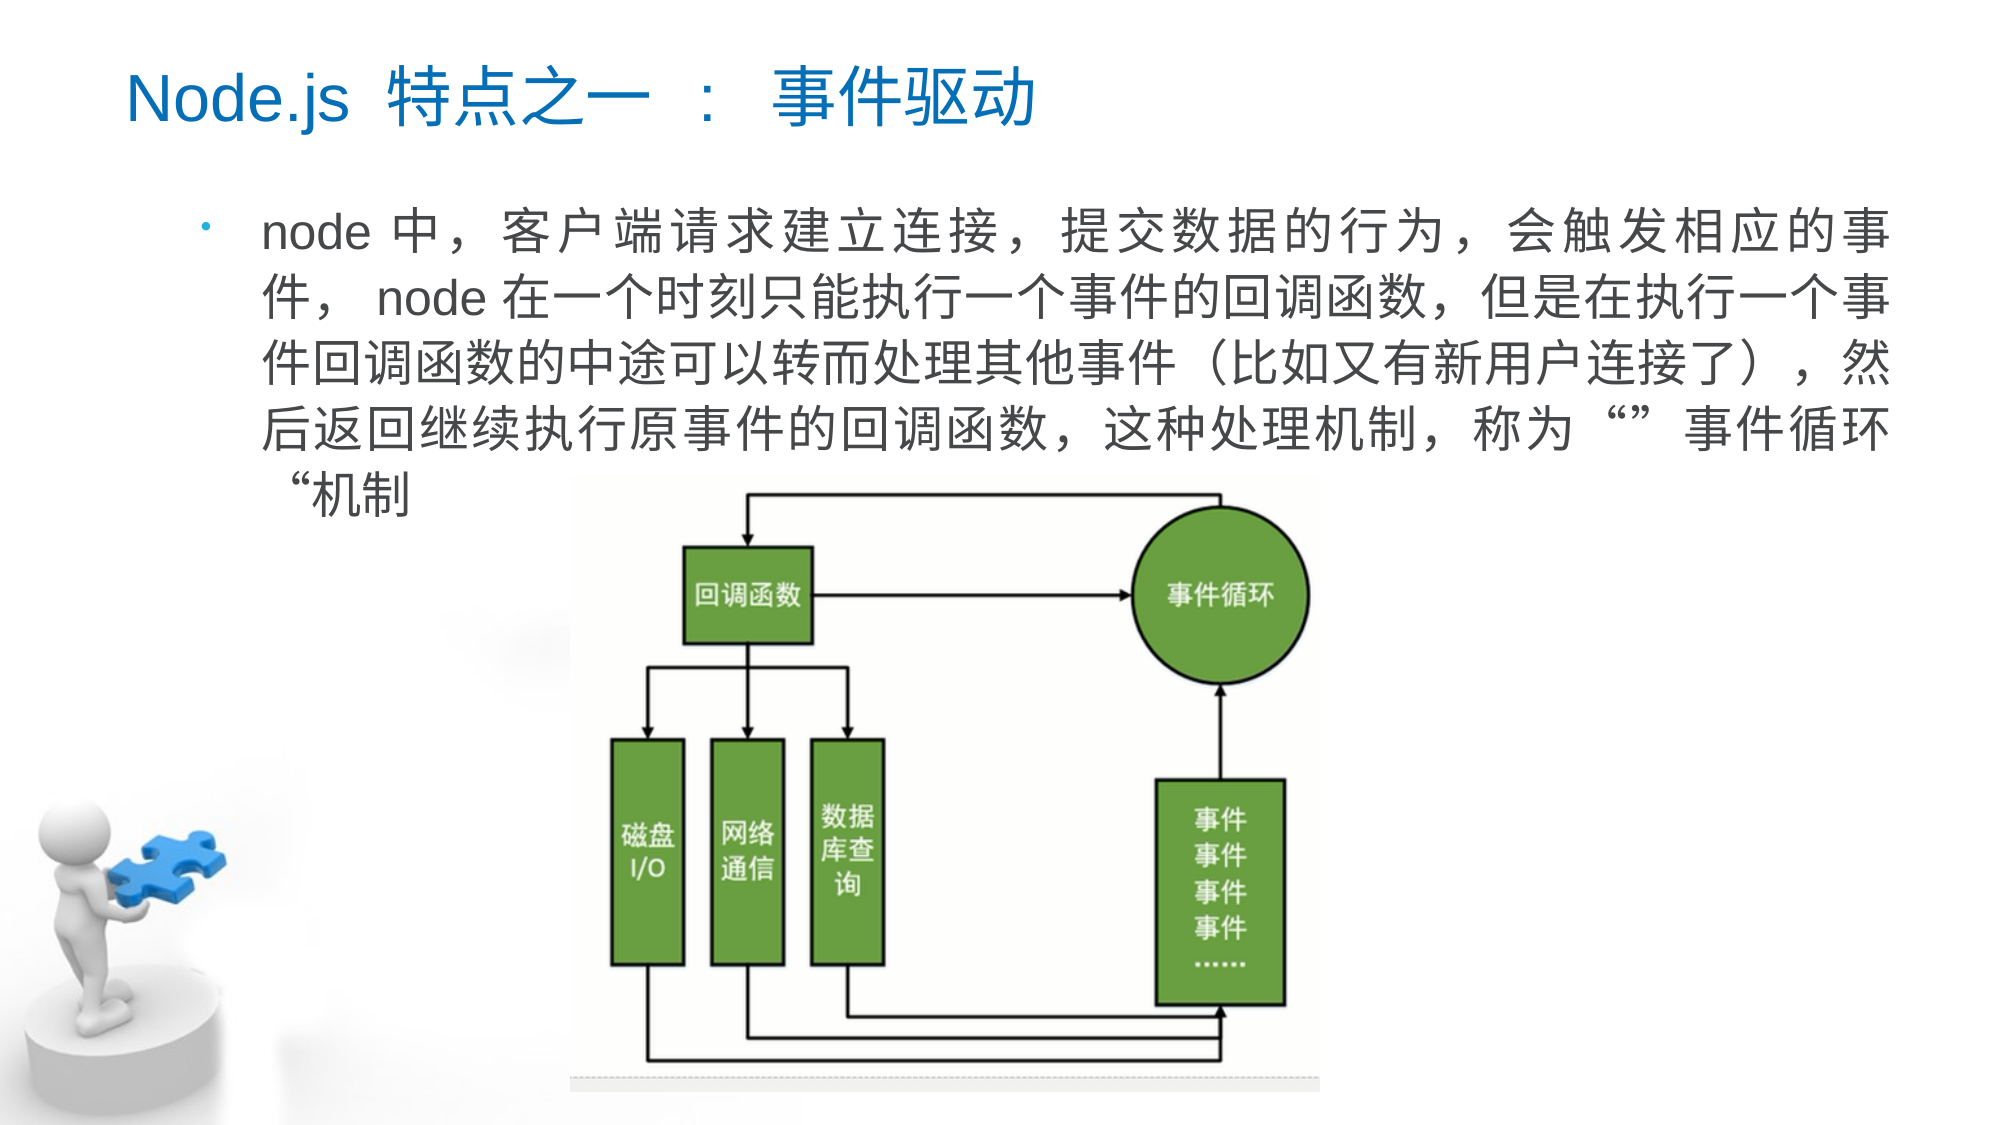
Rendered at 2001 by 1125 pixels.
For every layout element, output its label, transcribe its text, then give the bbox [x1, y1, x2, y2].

title Node.js 特点之一 : 事件驱动 [110, 35, 1908, 166]
list node中，客户端请求建立连接，提交数据的行为，会触发相应的事件，node在一个时刻只能执行一个事件的回调函数，但是在执行一个事件回调函数的中途可以转而处理其他事件（比如又有新用户连接了），然后返回继续执行原事件的回调函数，这种处理机制，称为“”事件循环“机制 [186, 185, 1908, 1023]
picture [0, 383, 1320, 1125]
